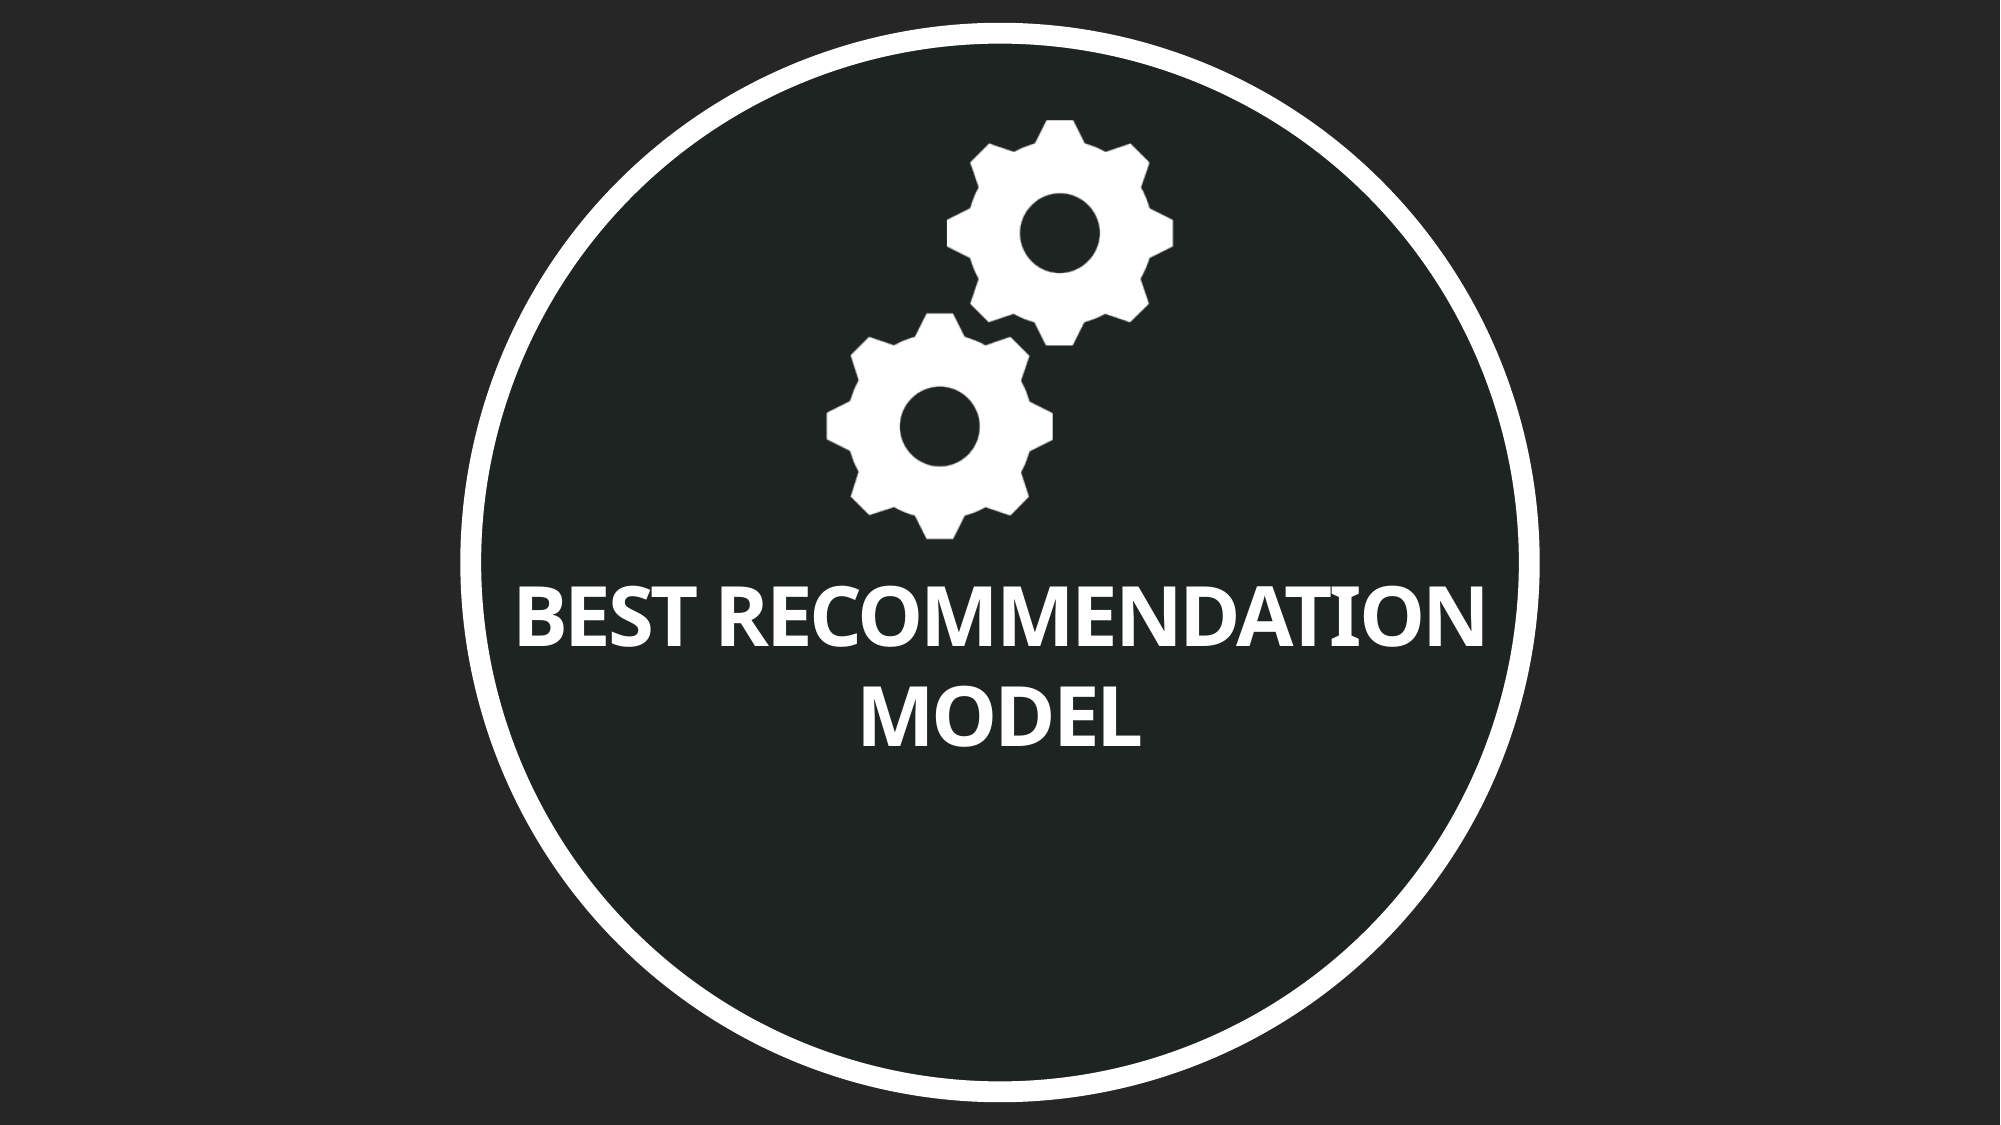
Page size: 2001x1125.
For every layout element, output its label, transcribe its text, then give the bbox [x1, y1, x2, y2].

text_box [1255, 97, 1531, 681]
text_box [469, 97, 745, 681]
text_box BEST RECOMMENDATION MODEL [483, 556, 1517, 771]
text_box [791, 32, 1209, 75]
text_box [512, 771, 1488, 1093]
picture [745, 75, 1255, 585]
